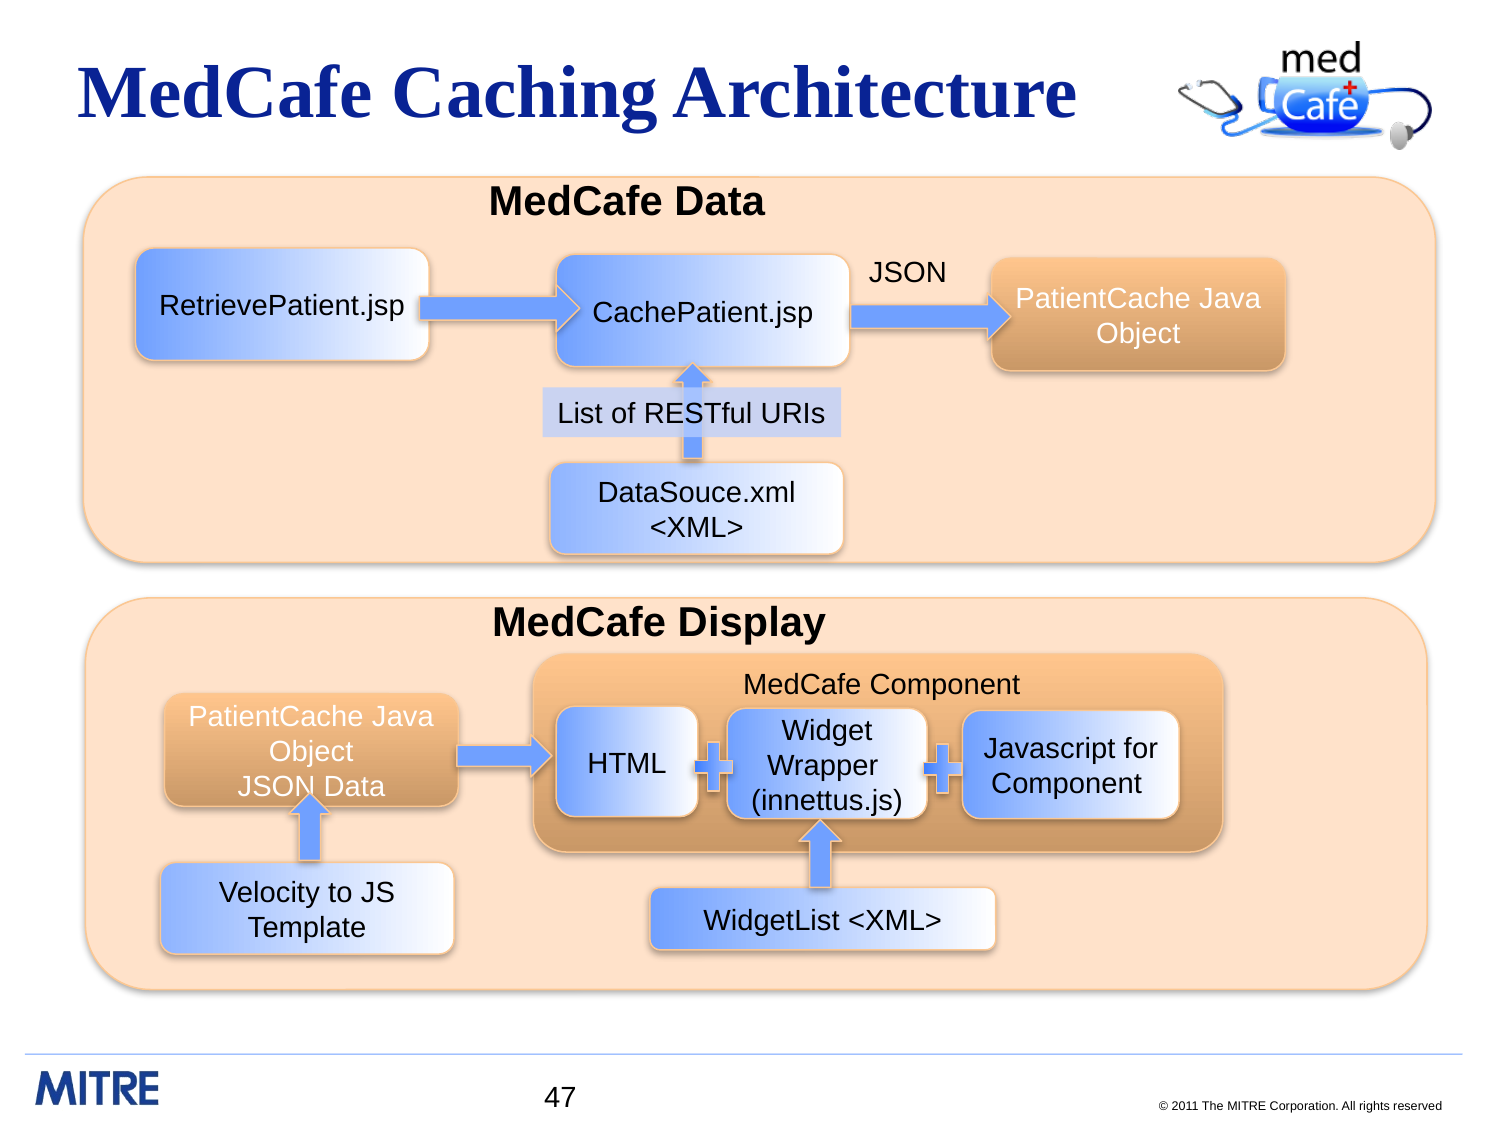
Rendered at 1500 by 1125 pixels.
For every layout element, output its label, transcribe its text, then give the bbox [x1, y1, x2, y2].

text_box [694, 741, 733, 792]
text_box MedCafe Data [473, 166, 781, 232]
text_box MedCafe Component [728, 658, 1036, 708]
text_box [672, 361, 714, 387]
picture [30, 1068, 163, 1111]
text_box DataSouce.xml <XML> [549, 461, 845, 555]
text_box JSON [854, 245, 1008, 296]
text_box RetrievePatient.jsp [134, 247, 430, 362]
picture [1178, 41, 1432, 150]
text_box [418, 283, 581, 333]
text_box [84, 597, 1428, 991]
text_box [287, 792, 333, 862]
text_box [681, 438, 704, 460]
text_box Widget Wrapper (innettus.js) [726, 708, 928, 820]
text_box [82, 176, 1437, 564]
text_box PatientCache Java Object JSON Data [163, 692, 460, 808]
text_box List of RESTful URIs [542, 387, 842, 438]
text_box [456, 733, 553, 778]
text_box Javascript for Component [961, 709, 1180, 820]
text_box [849, 296, 1012, 341]
title MedCafe Caching Architecture [62, 62, 1413, 151]
text_box CachePatient.jsp [555, 253, 851, 368]
text_box [532, 653, 1224, 853]
text_box PatientCache Java Object [990, 257, 1287, 372]
text_box Velocity to JS Template [159, 861, 455, 955]
text_box [923, 743, 963, 794]
text_box [798, 819, 843, 889]
text_box HTML [555, 705, 699, 818]
text_box MedCafe Display [477, 587, 842, 653]
text_box WidgetList <XML> [649, 886, 997, 951]
